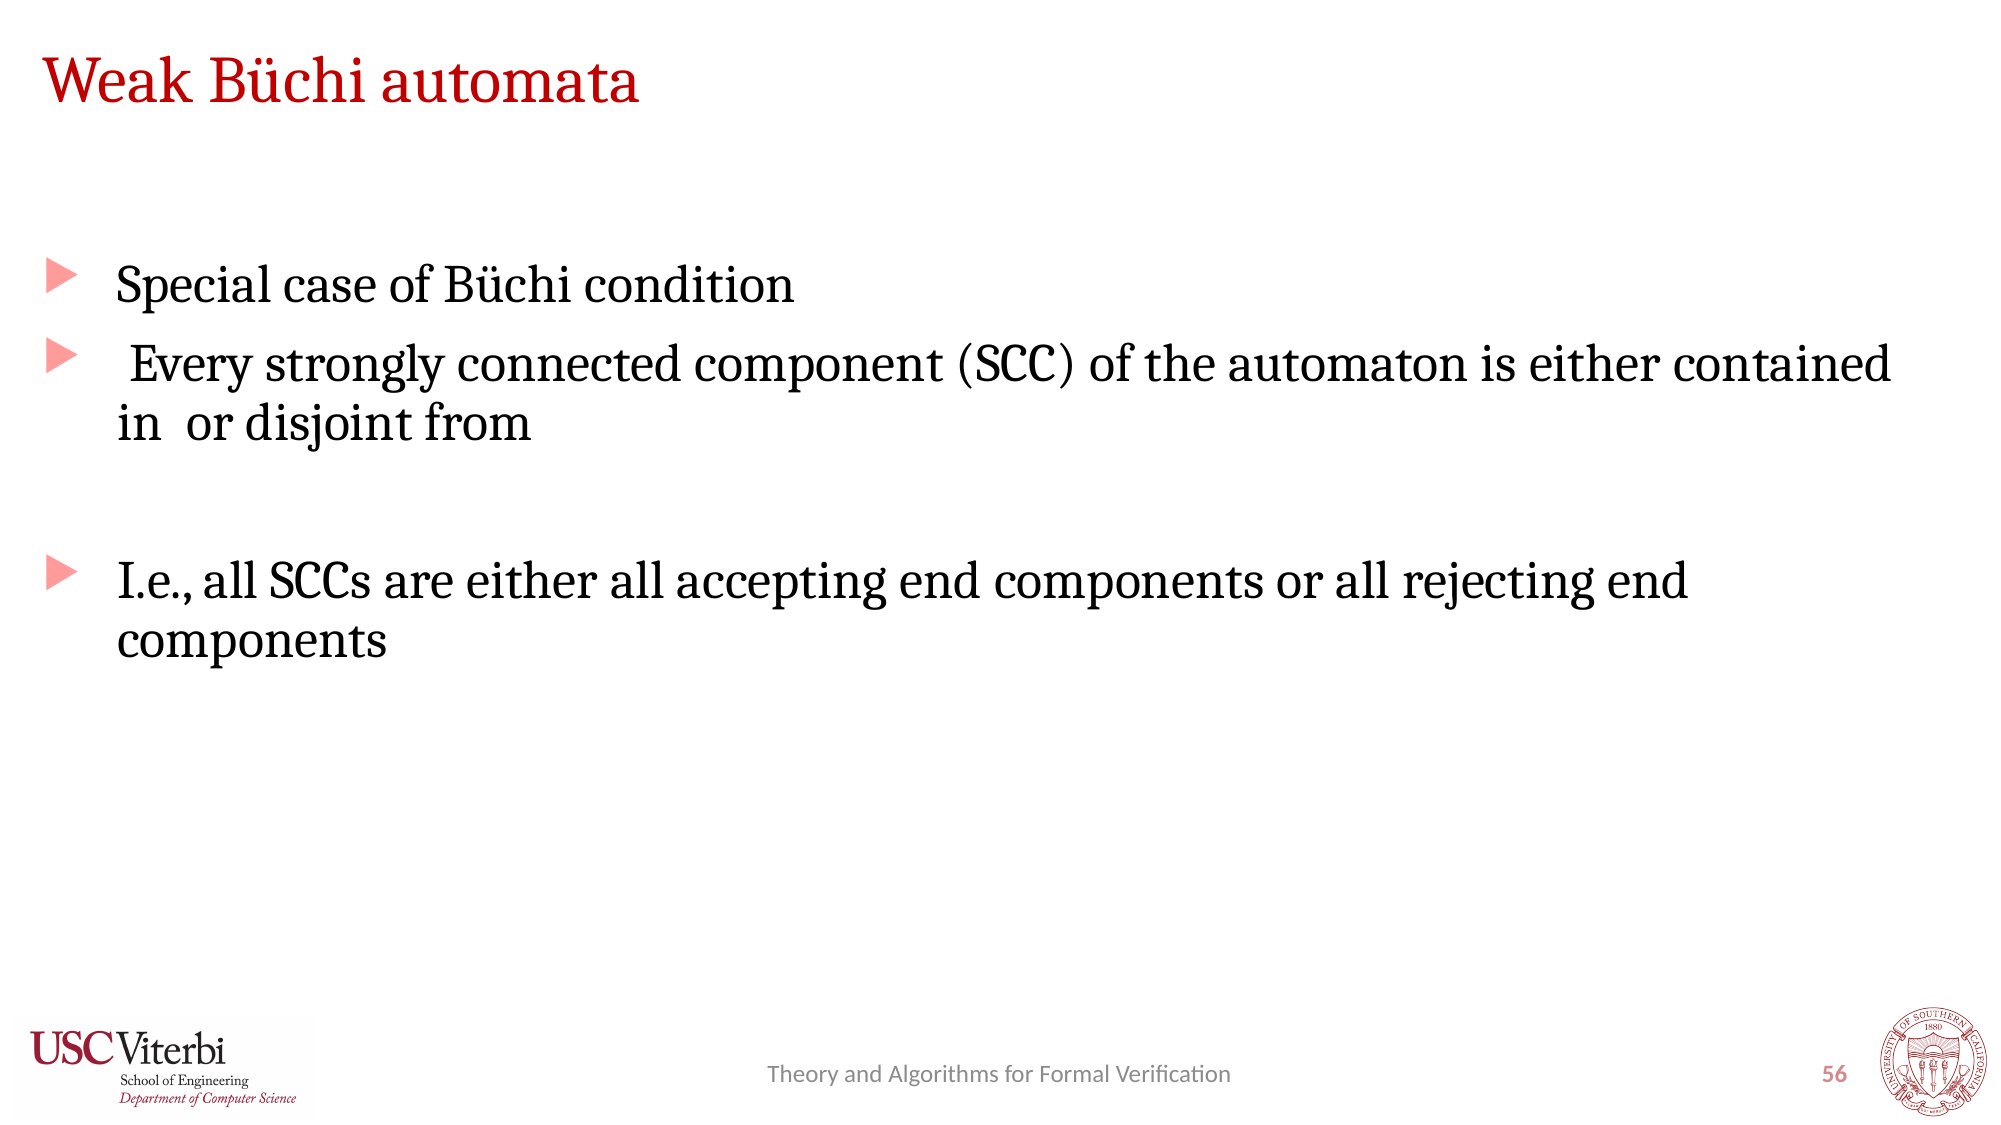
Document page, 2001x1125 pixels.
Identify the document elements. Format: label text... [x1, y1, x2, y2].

picture [1879, 1002, 1988, 1119]
title Weak Büchi automata [27, 12, 1947, 150]
slide_number 56 [1684, 1042, 1863, 1103]
footer Theory and Algorithms for Formal Verification [662, 1042, 1338, 1103]
picture [12, 1014, 316, 1119]
